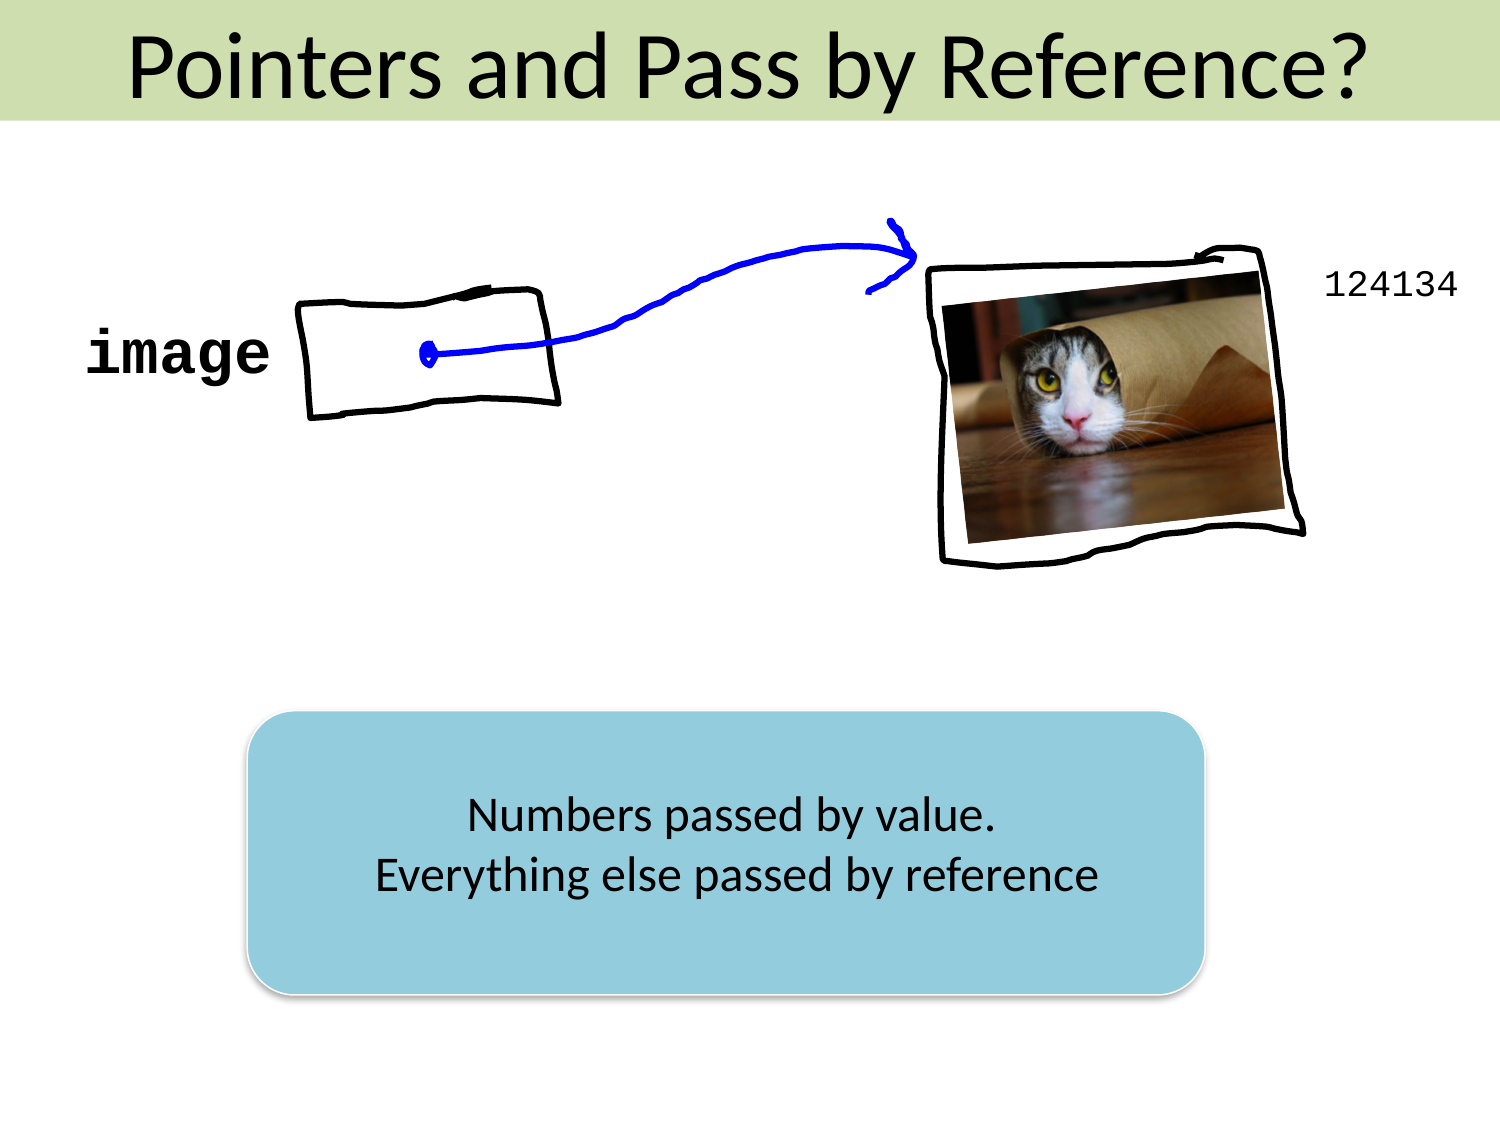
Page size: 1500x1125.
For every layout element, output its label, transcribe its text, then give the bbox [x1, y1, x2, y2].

text_box [246, 709, 1206, 996]
text_box [1277, 373, 1304, 534]
text_box [422, 220, 914, 366]
text_box [928, 247, 1267, 567]
text_box 124134 [1309, 251, 1474, 311]
text_box image [69, 303, 287, 394]
text_box [297, 287, 559, 418]
picture [942, 271, 1284, 543]
text_box Pointers and Pass by Reference? [0, 0, 1500, 121]
text_box Numbers passed by value. Everything else passed by reference [360, 773, 1115, 909]
